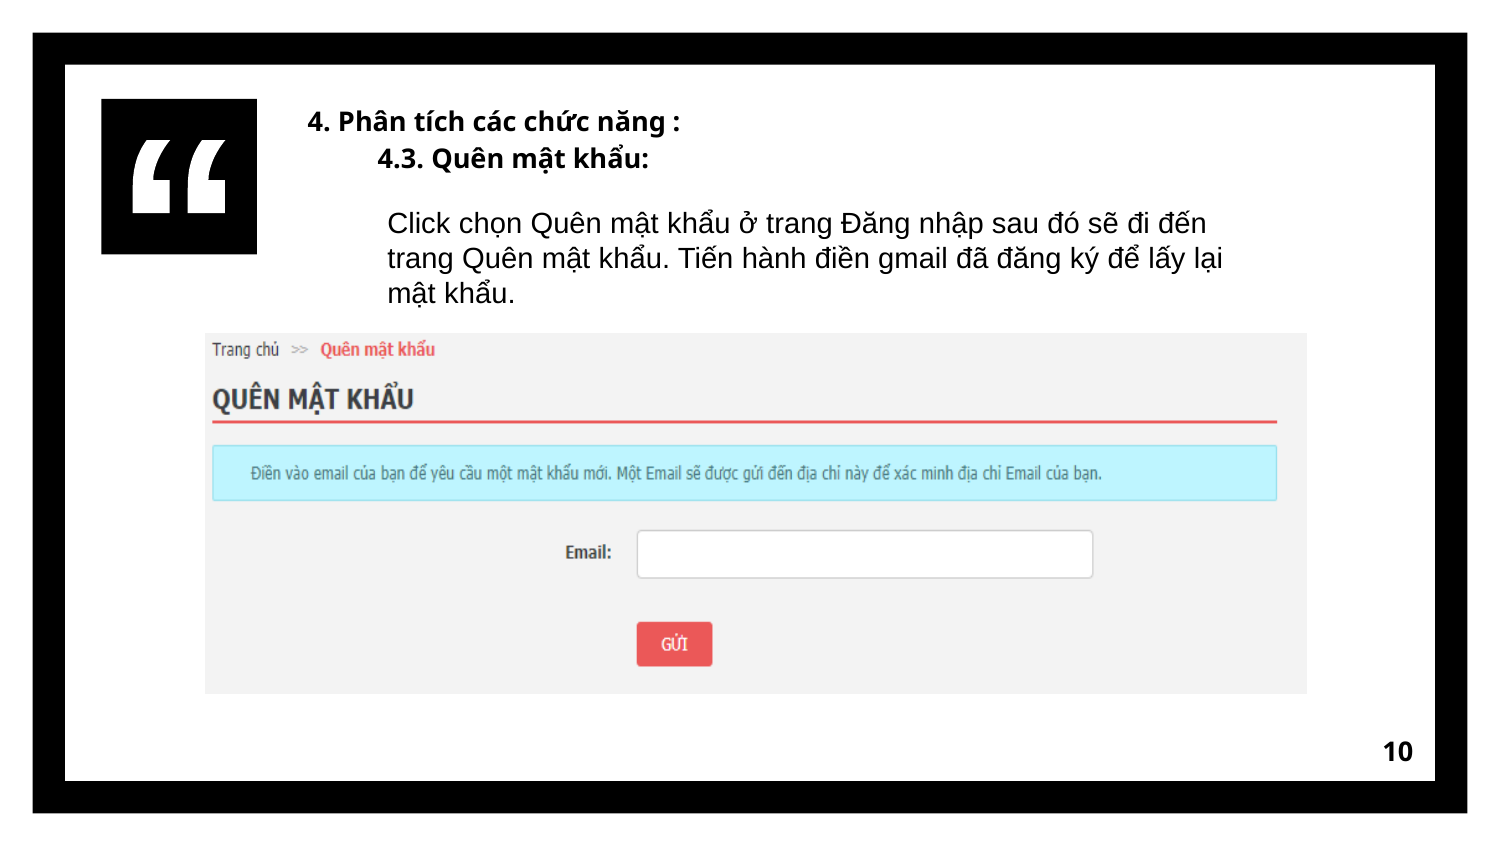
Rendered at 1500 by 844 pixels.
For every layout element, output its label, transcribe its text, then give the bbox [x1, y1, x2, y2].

text_box Click chọn Quên mật khẩu ở trang Đăng nhập sau đó sẽ đi đến trang Quên mật khẩu. Tiến hành điền gmail đã đăng ký để lấy lại mật khẩu. [372, 197, 1264, 317]
slide_number 10 [1338, 720, 1429, 786]
list 4. Phân tích các chức năng : 4.3. Quên mật khẩu: [292, 84, 1138, 221]
picture [205, 333, 1307, 694]
